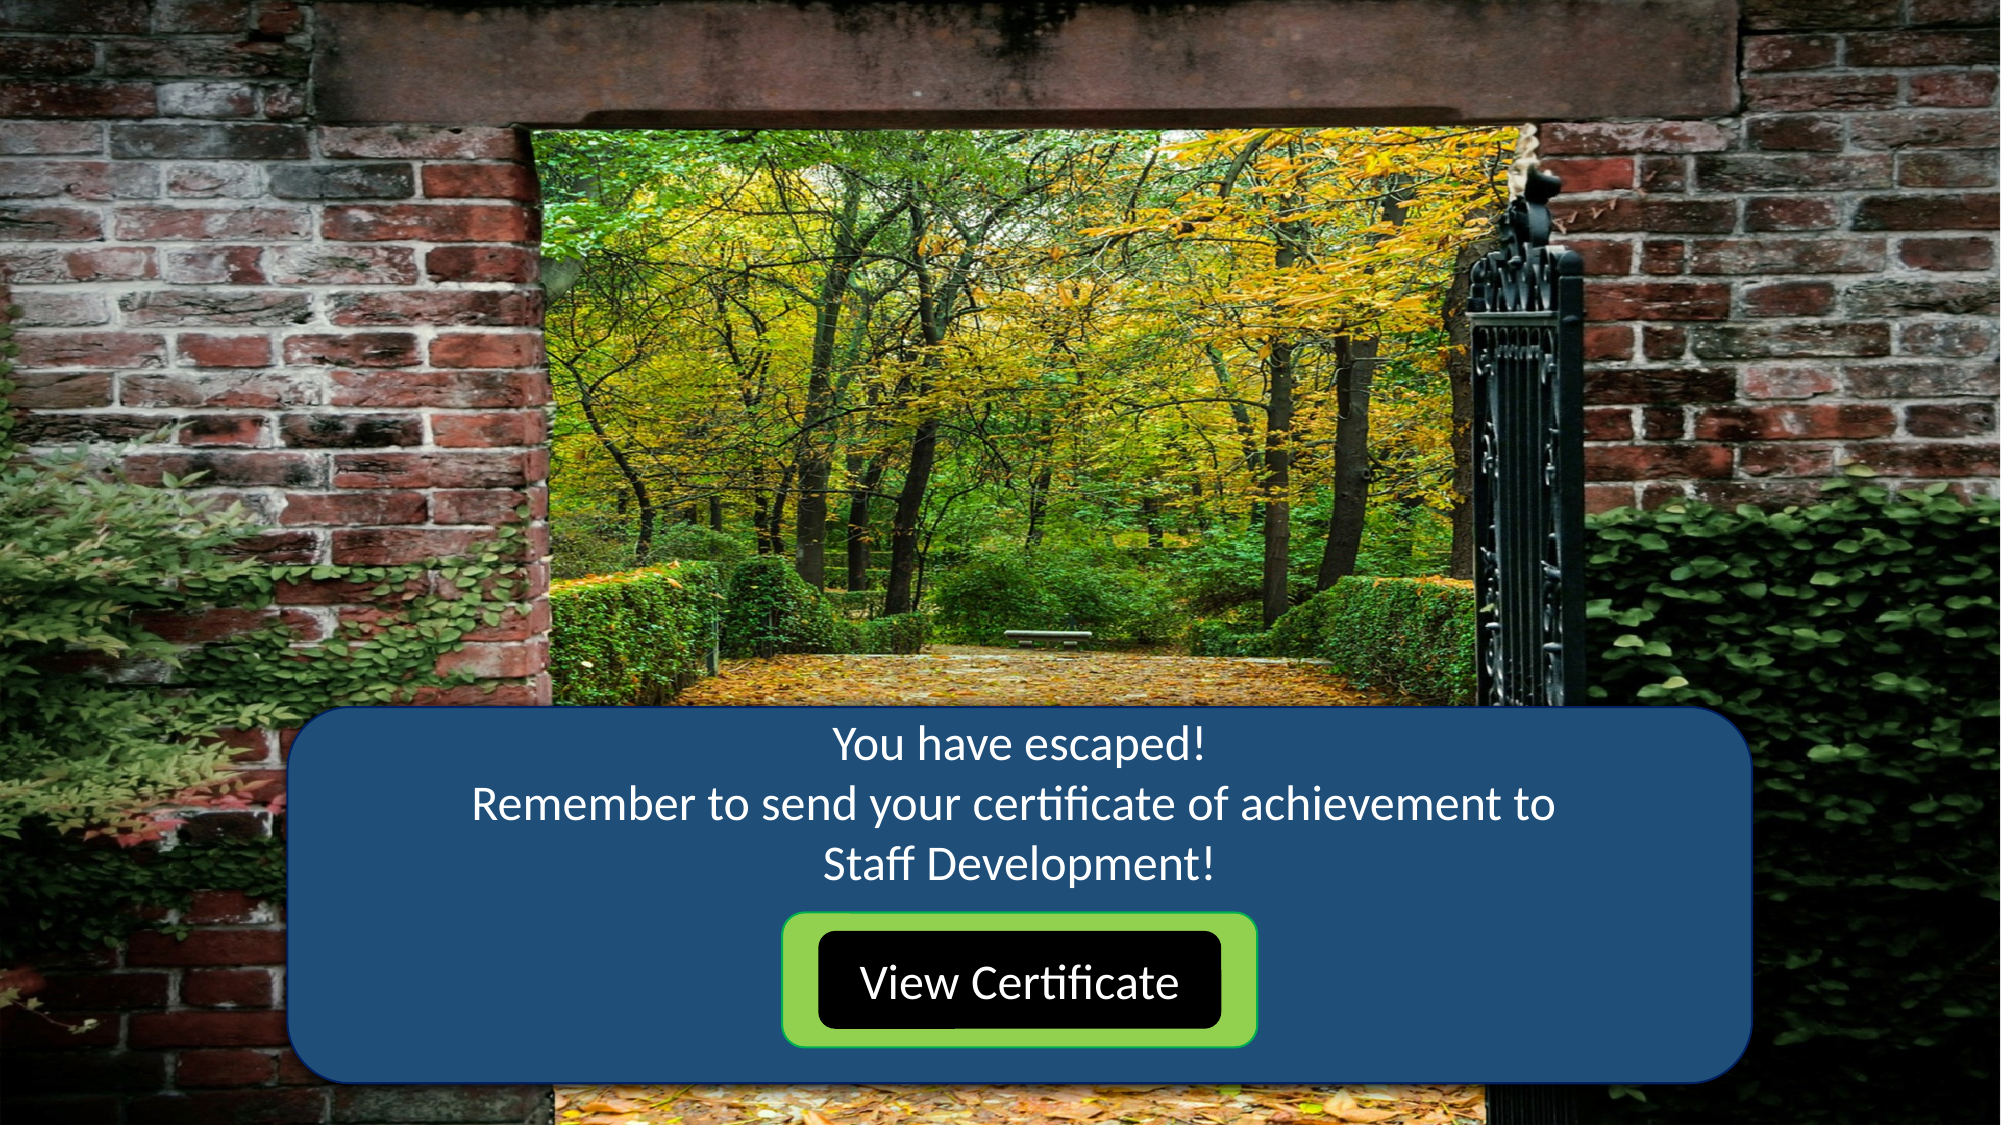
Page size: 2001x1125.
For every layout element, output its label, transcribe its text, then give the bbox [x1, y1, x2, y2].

picture [0, 0, 2001, 1125]
text_box You have escaped! Remember to send your certificate of achievement to Staff Development! [286, 705, 1754, 1085]
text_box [782, 912, 1258, 1048]
